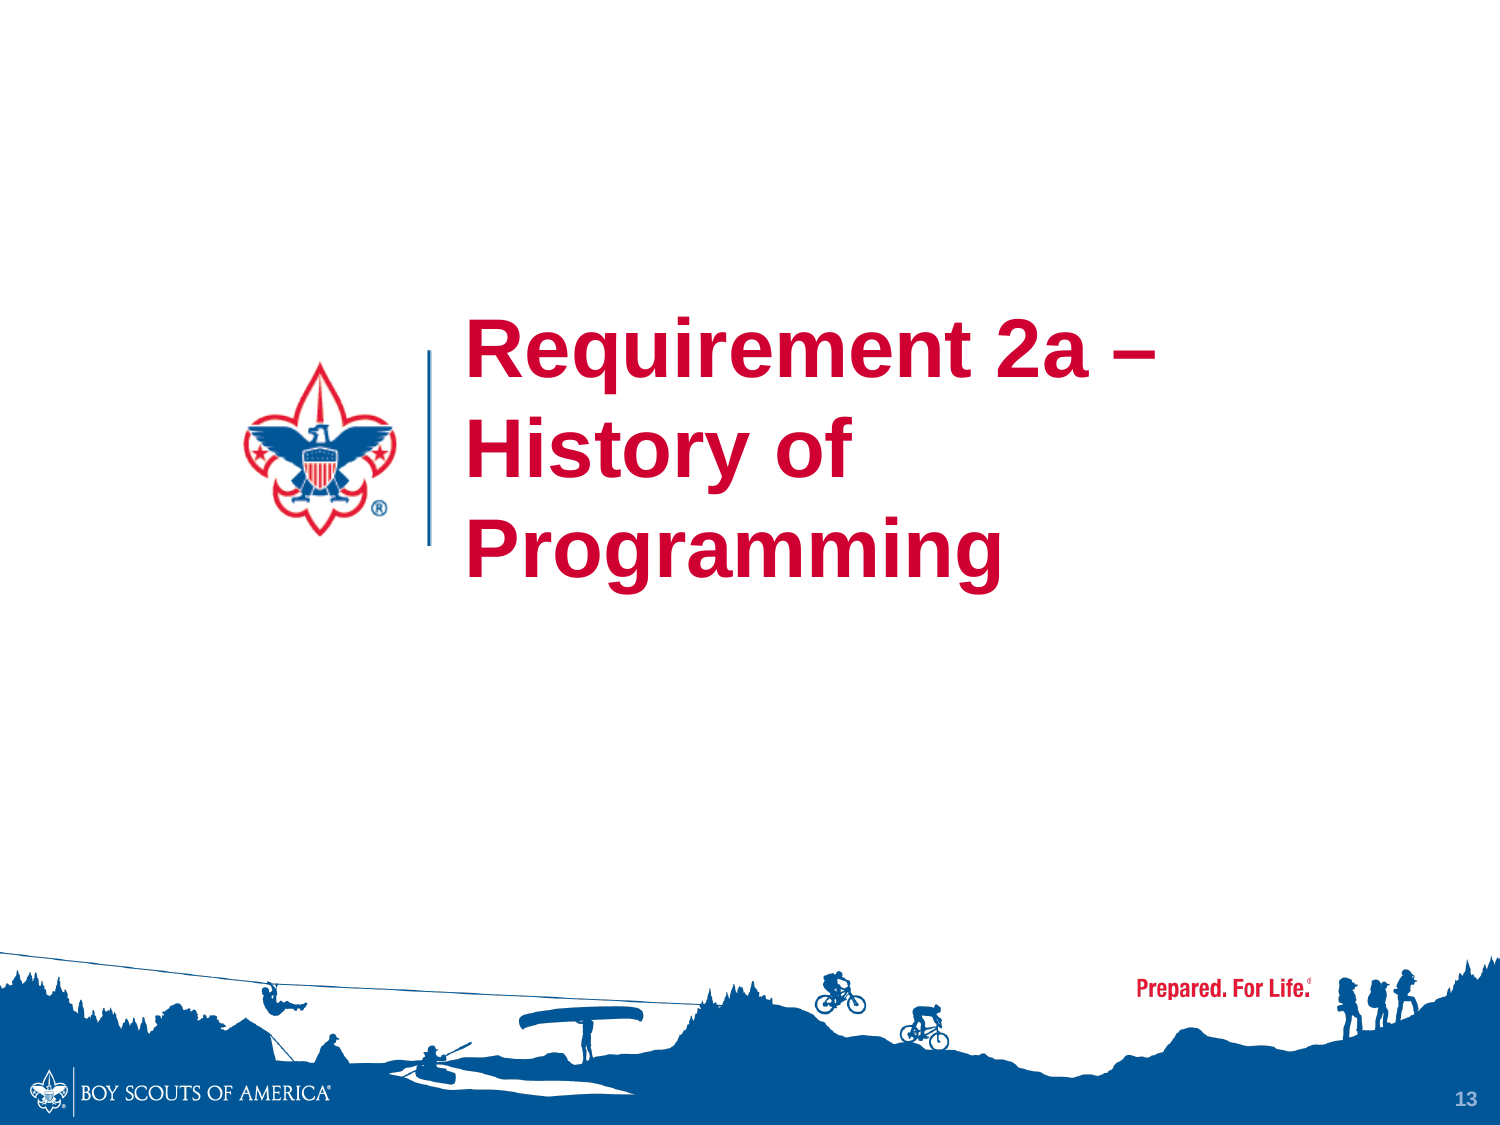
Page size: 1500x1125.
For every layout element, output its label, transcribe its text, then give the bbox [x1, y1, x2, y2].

title Requirement 2a – History of Programming [449, 270, 1231, 617]
picture [0, 952, 1500, 1125]
slide_number 13 [1425, 1067, 1493, 1125]
picture [243, 350, 432, 546]
